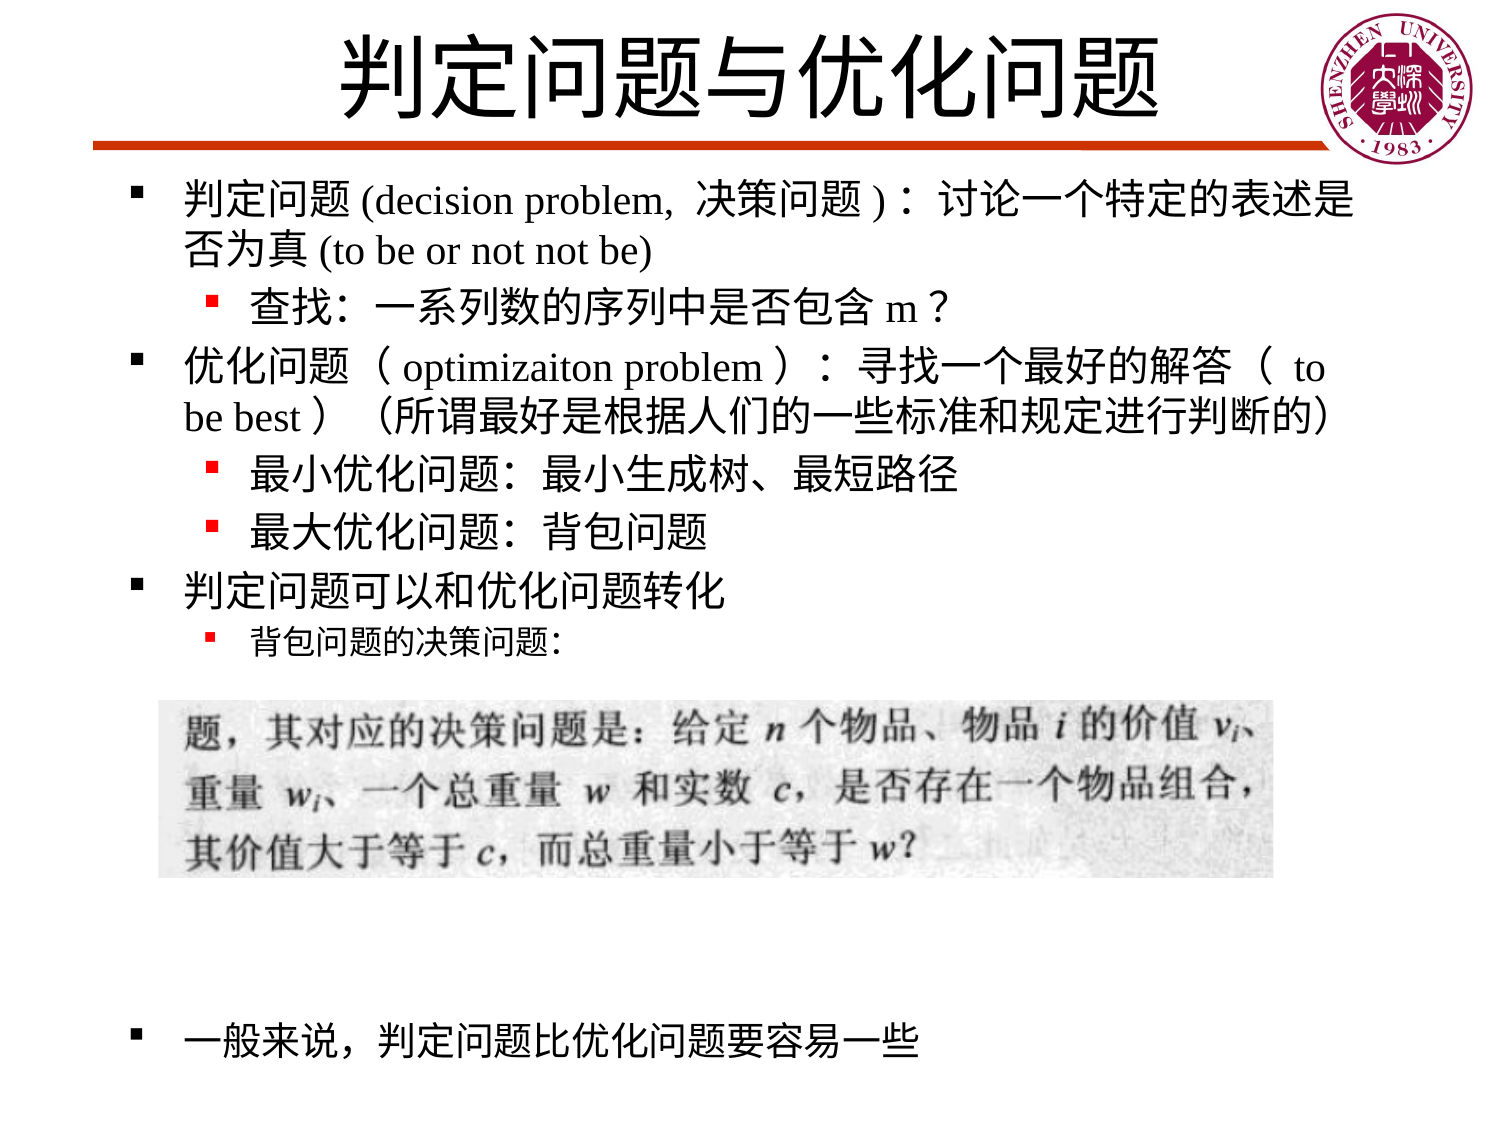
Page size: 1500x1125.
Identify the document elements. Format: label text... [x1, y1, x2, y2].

picture [158, 700, 1274, 878]
picture [1312, 3, 1489, 178]
list 判定问题(decision problem, 决策问题)：讨论一个特定的表述是否为真(to be or not not be) 查找：一系列数的序列中是否包含m？ 优化问题（optimizaiton problem）：寻找一个最好的解答（ to be best）（所谓最好是根据人们的一些标准和规定进行判断的） 最小优化问题：最小生成树、最短路径 最大优化问题：背包问题 判定问题可以和优化问题转化 背包问题的决策问题： 一般来说，判定问题比优化问题要容易一些 [112, 165, 1388, 1026]
title 判定问题与优化问题 [112, 24, 1388, 124]
